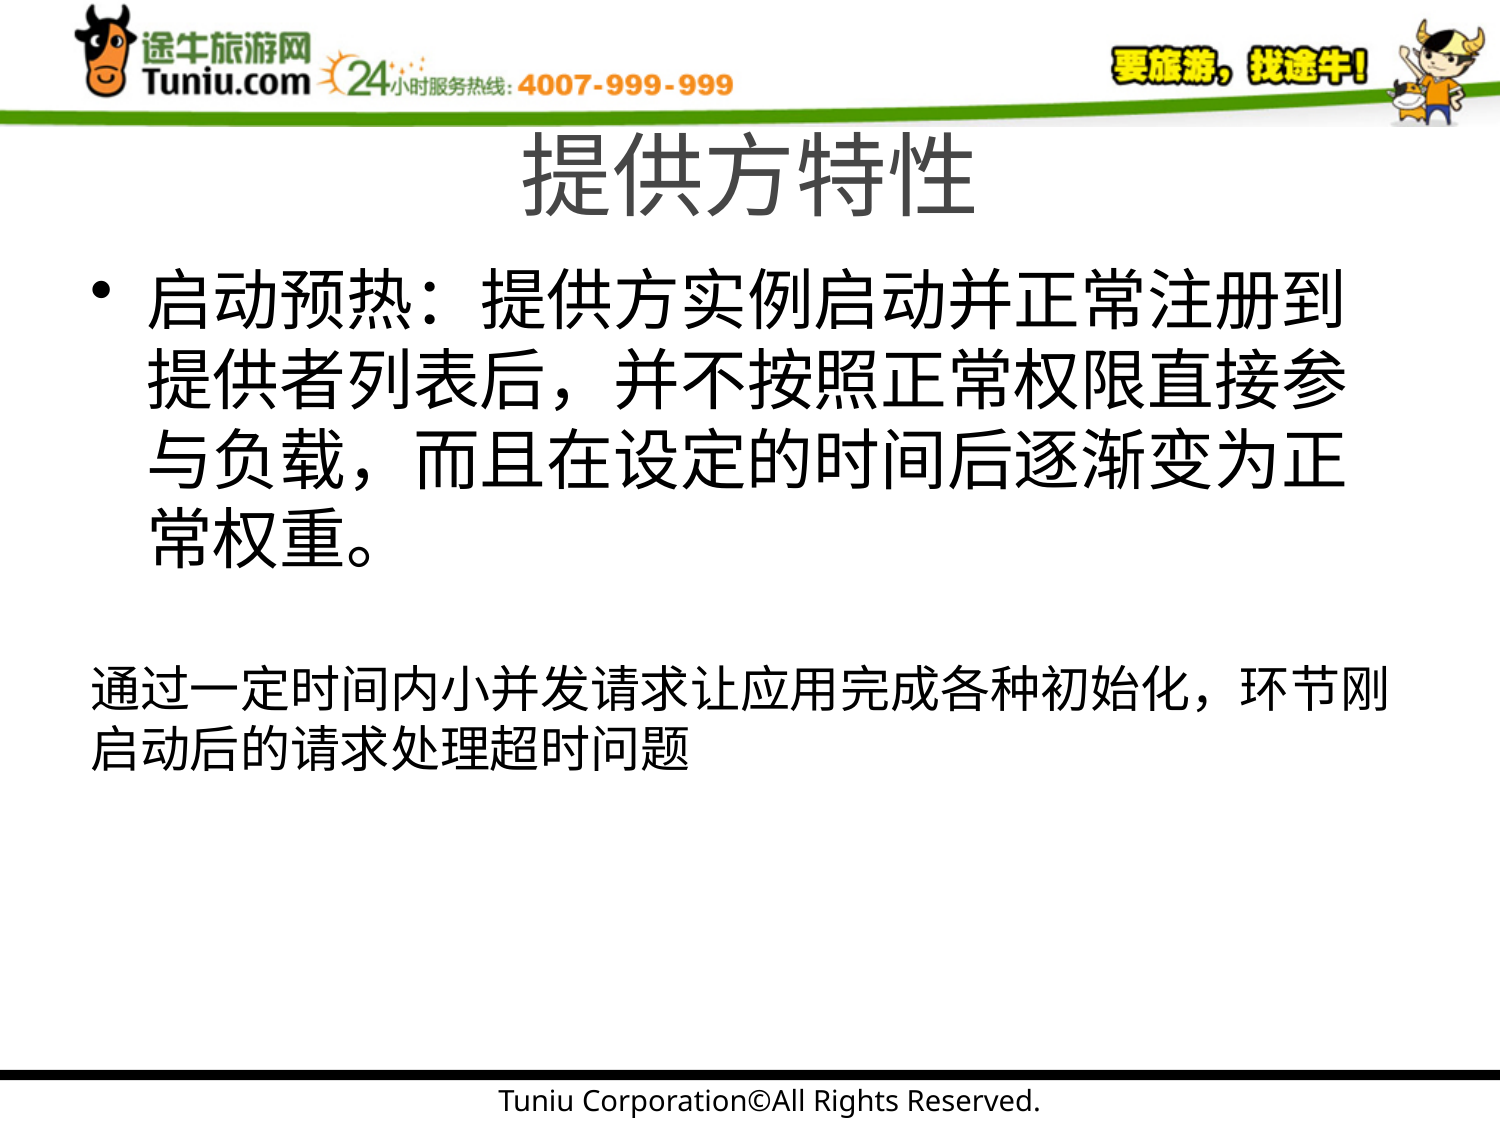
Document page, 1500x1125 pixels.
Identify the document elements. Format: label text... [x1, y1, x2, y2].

list 启动预热：提供方实例启动并正常注册到提供者列表后，并不按照正常权限直接参与负载，而且在设定的时间后逐渐变为正常权重。 通过一定时间内小并发请求让应用完成各种初始化，环节刚启动后的请求处理超时问题 [75, 249, 1425, 993]
picture [0, 0, 1500, 127]
title 提供方特性 [75, 112, 1425, 233]
